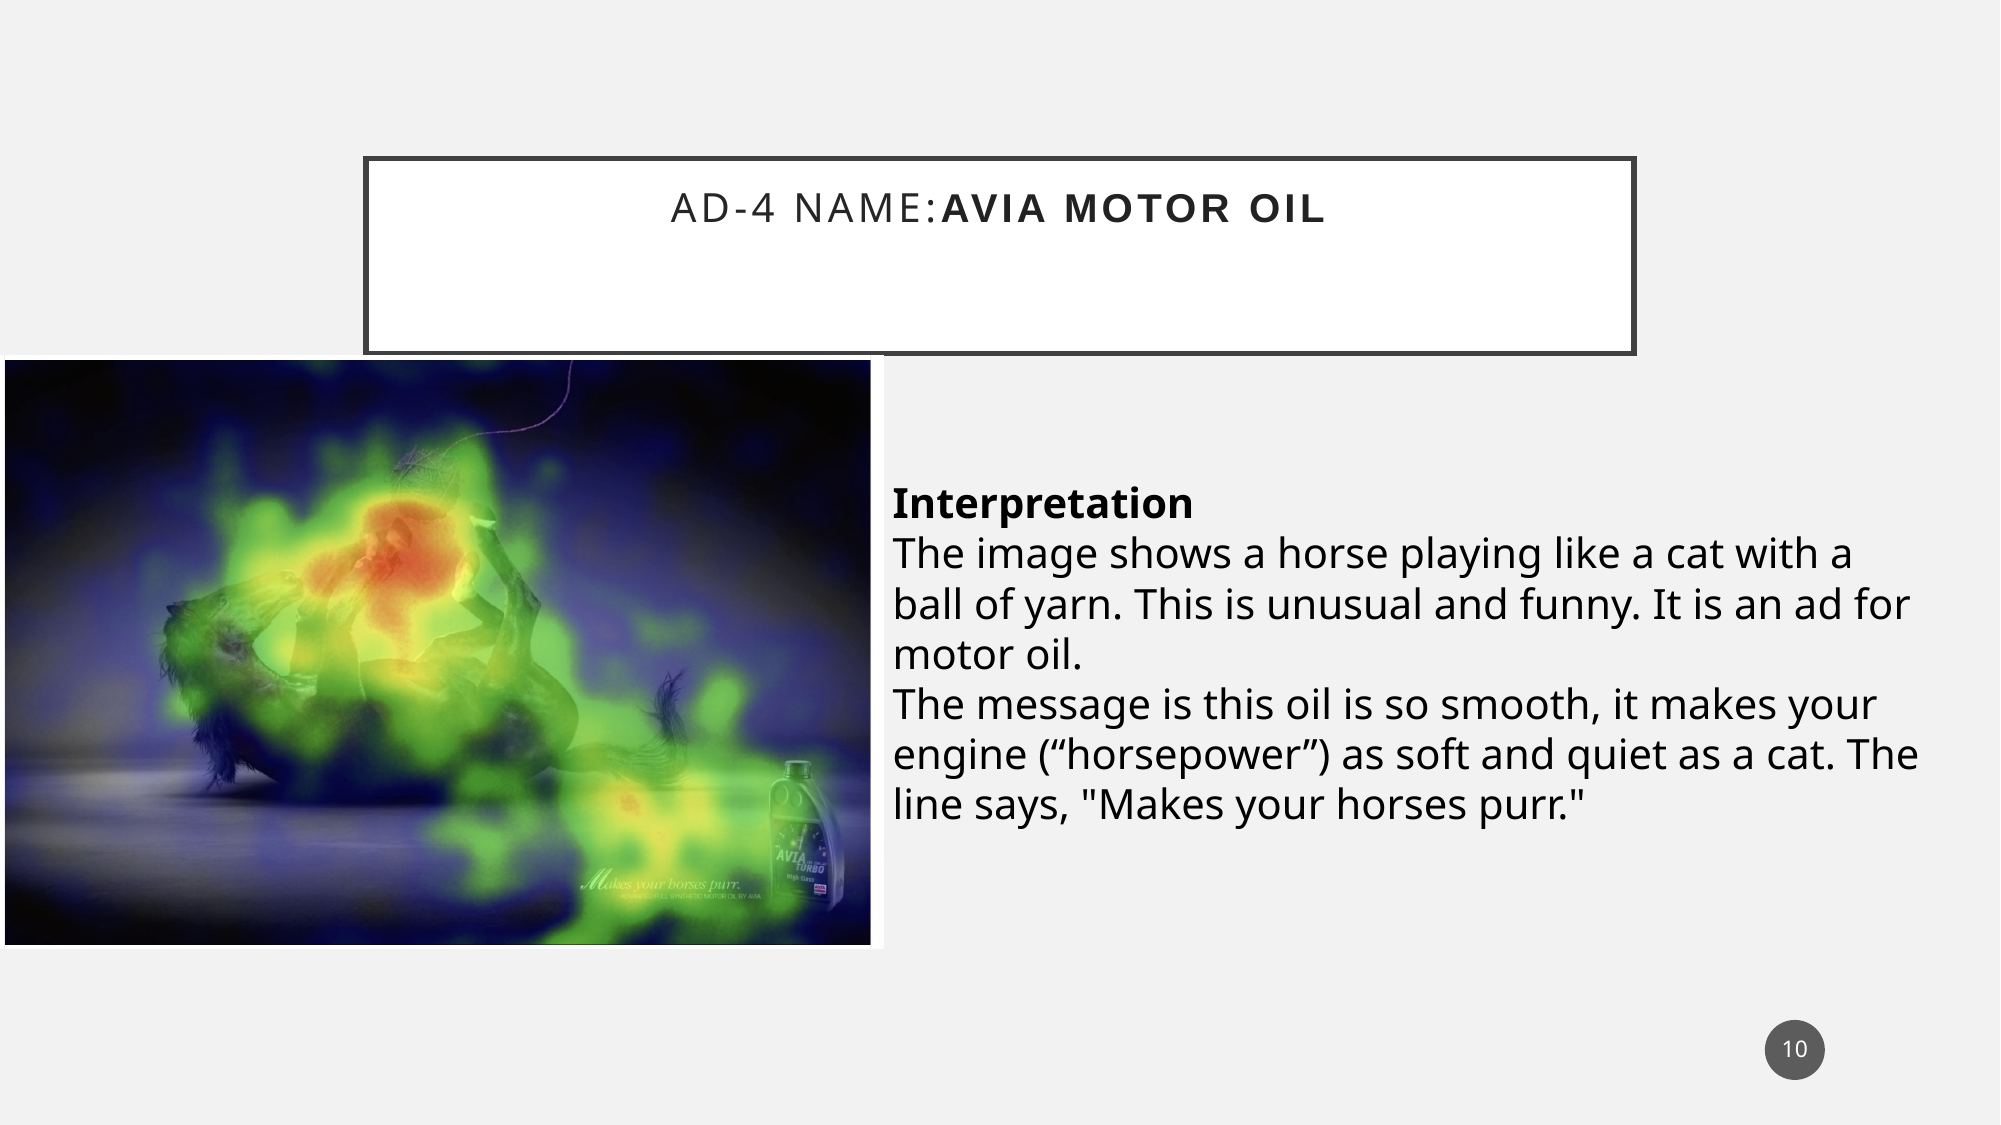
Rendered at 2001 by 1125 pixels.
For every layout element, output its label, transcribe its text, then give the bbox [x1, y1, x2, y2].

slide_number 10 [1764, 1019, 1825, 1080]
title AD-4 name:AVIA Motor Oil [363, 156, 1637, 356]
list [0, 355, 884, 949]
text_box Interpretation The image shows a horse playing like a cat with a ball of yarn. This is unusual and funny. It is an ad for motor oil. The message is this oil is so smooth, it makes your engine (“horsepower”) as soft and quiet as a cat. The line says, "Makes your horses purr." [884, 469, 1948, 835]
